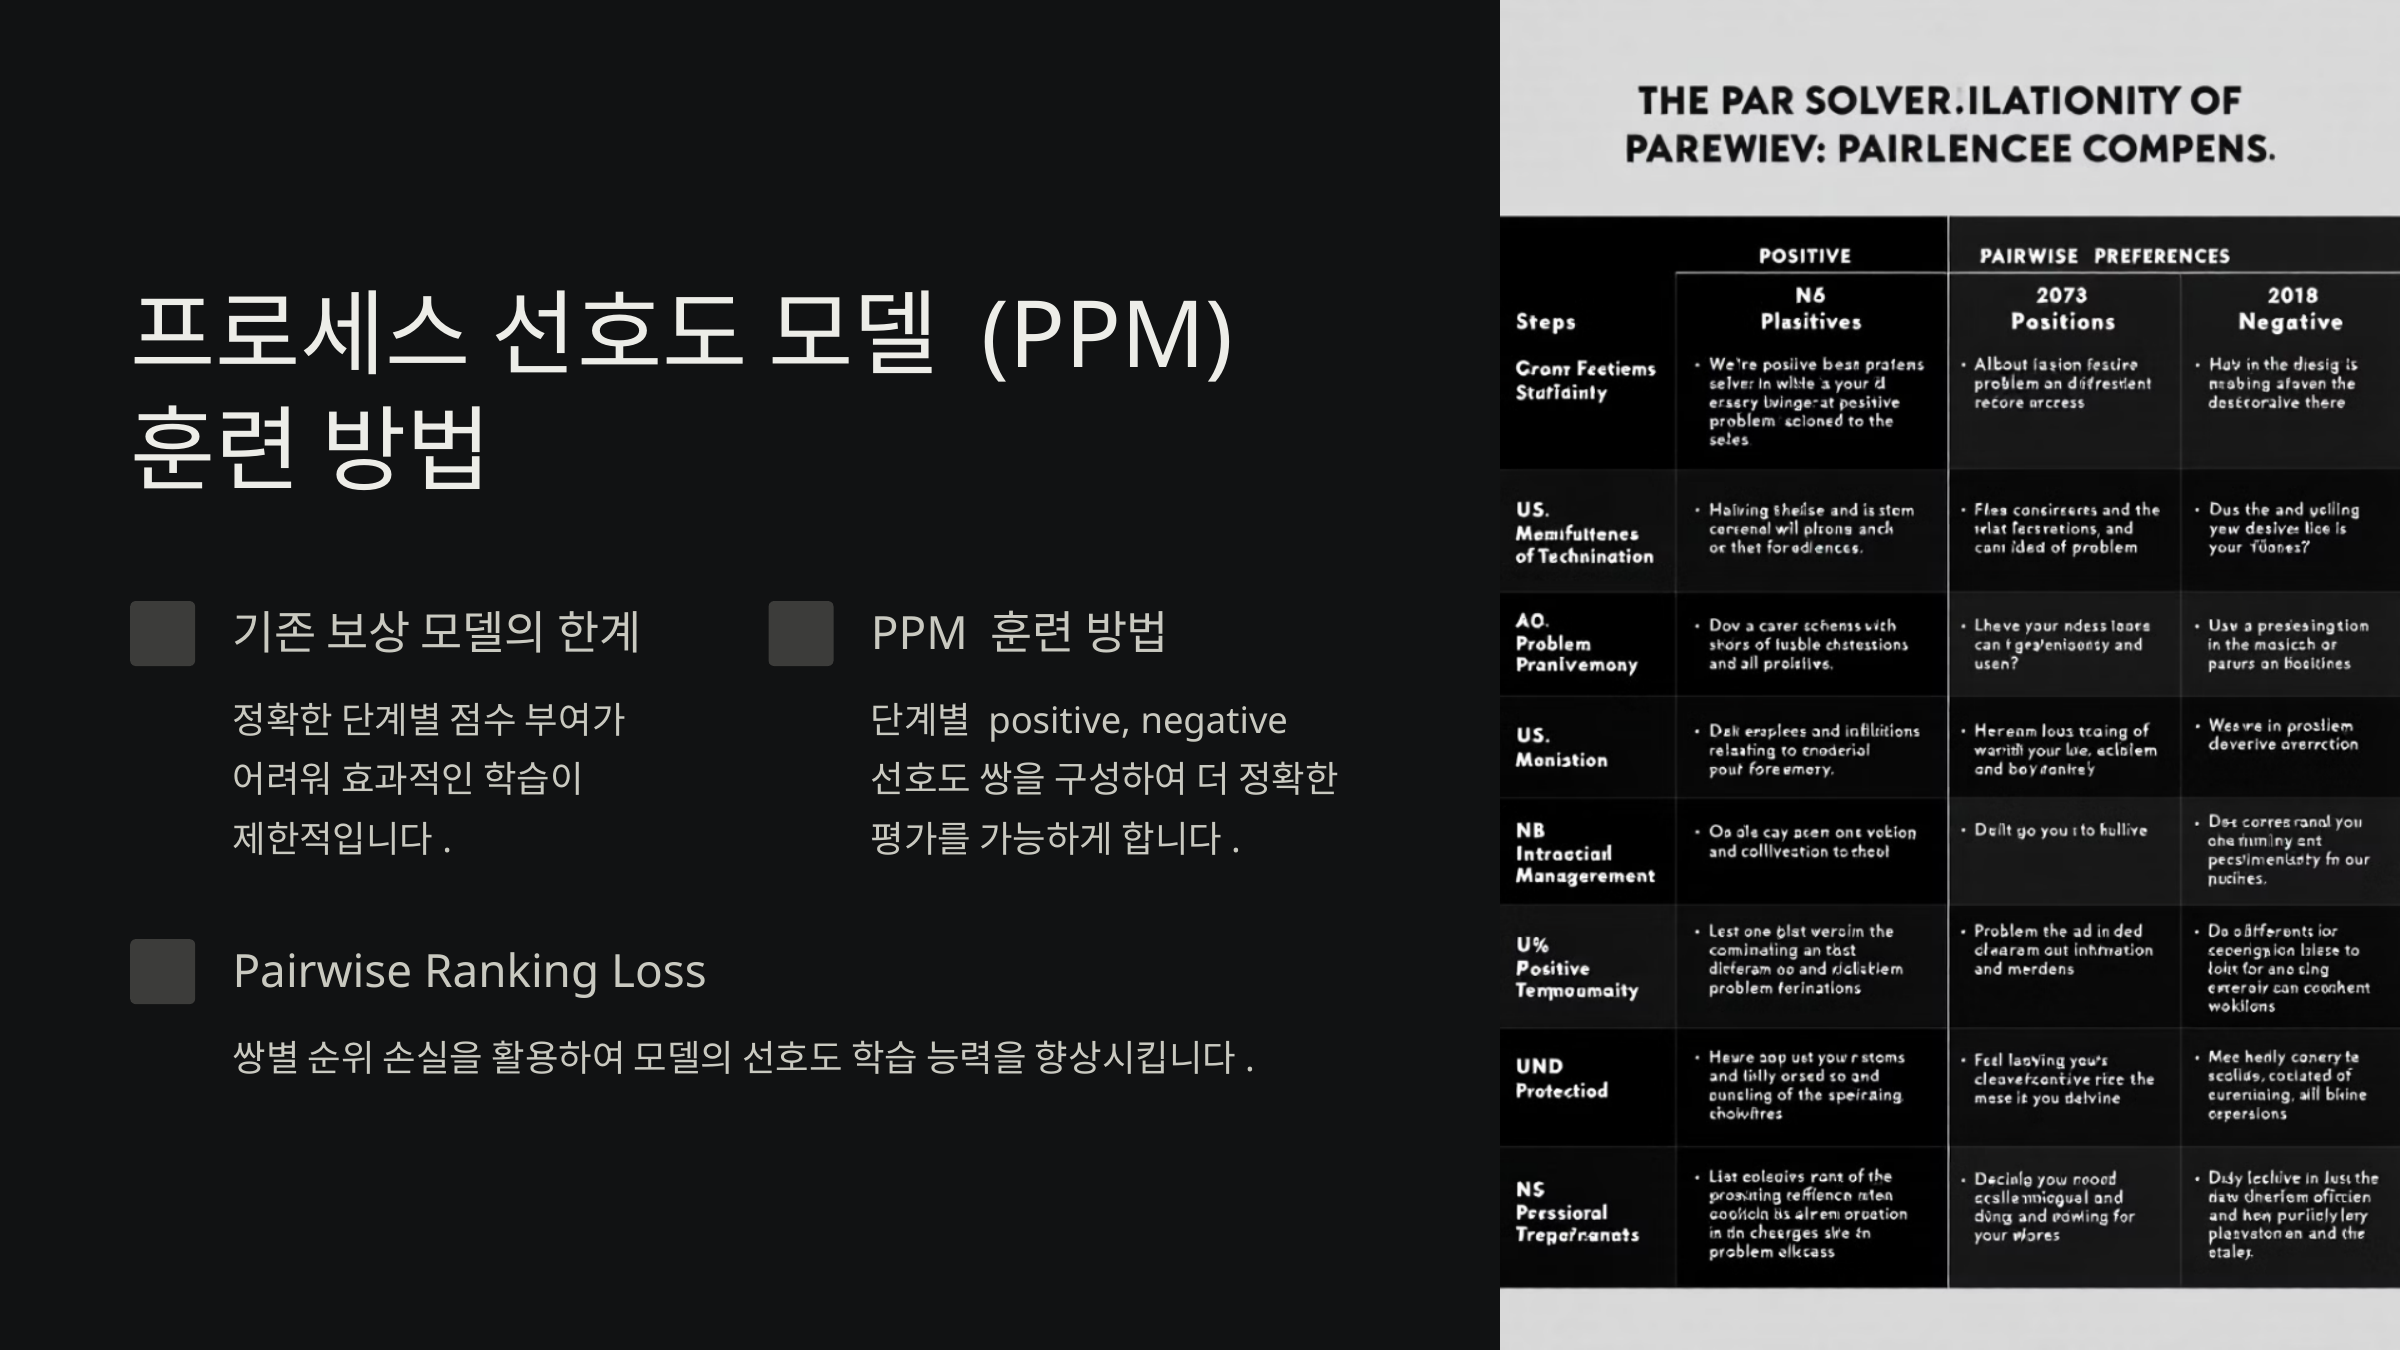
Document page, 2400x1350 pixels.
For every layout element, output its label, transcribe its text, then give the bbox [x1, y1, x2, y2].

text_box 쌍별 순위 손실을 활용하여 모델의 선호도 학습 능력을 향상시킵니다. [232, 1019, 1370, 1079]
text_box [130, 939, 196, 1005]
text_box 기존 보상 모델의 한계 [232, 601, 698, 660]
text_box [130, 601, 196, 667]
text_box 프로세스 선호도 모델 (PPM) 훈련 방법 [130, 270, 1370, 504]
text_box 단계별 positive, negative 선호도 쌍을 구성하여 더 정확한 평가를 가능하게 합니다. [870, 681, 1370, 860]
text_box [768, 601, 834, 667]
text_box Pairwise Ranking Loss [232, 939, 763, 998]
picture [1499, 0, 2400, 1350]
text_box 정확한 단계별 점수 부여가 어려워 효과적인 학습이 제한적입니다. [232, 681, 732, 860]
text_box PPM 훈련 방법 [870, 601, 1336, 660]
